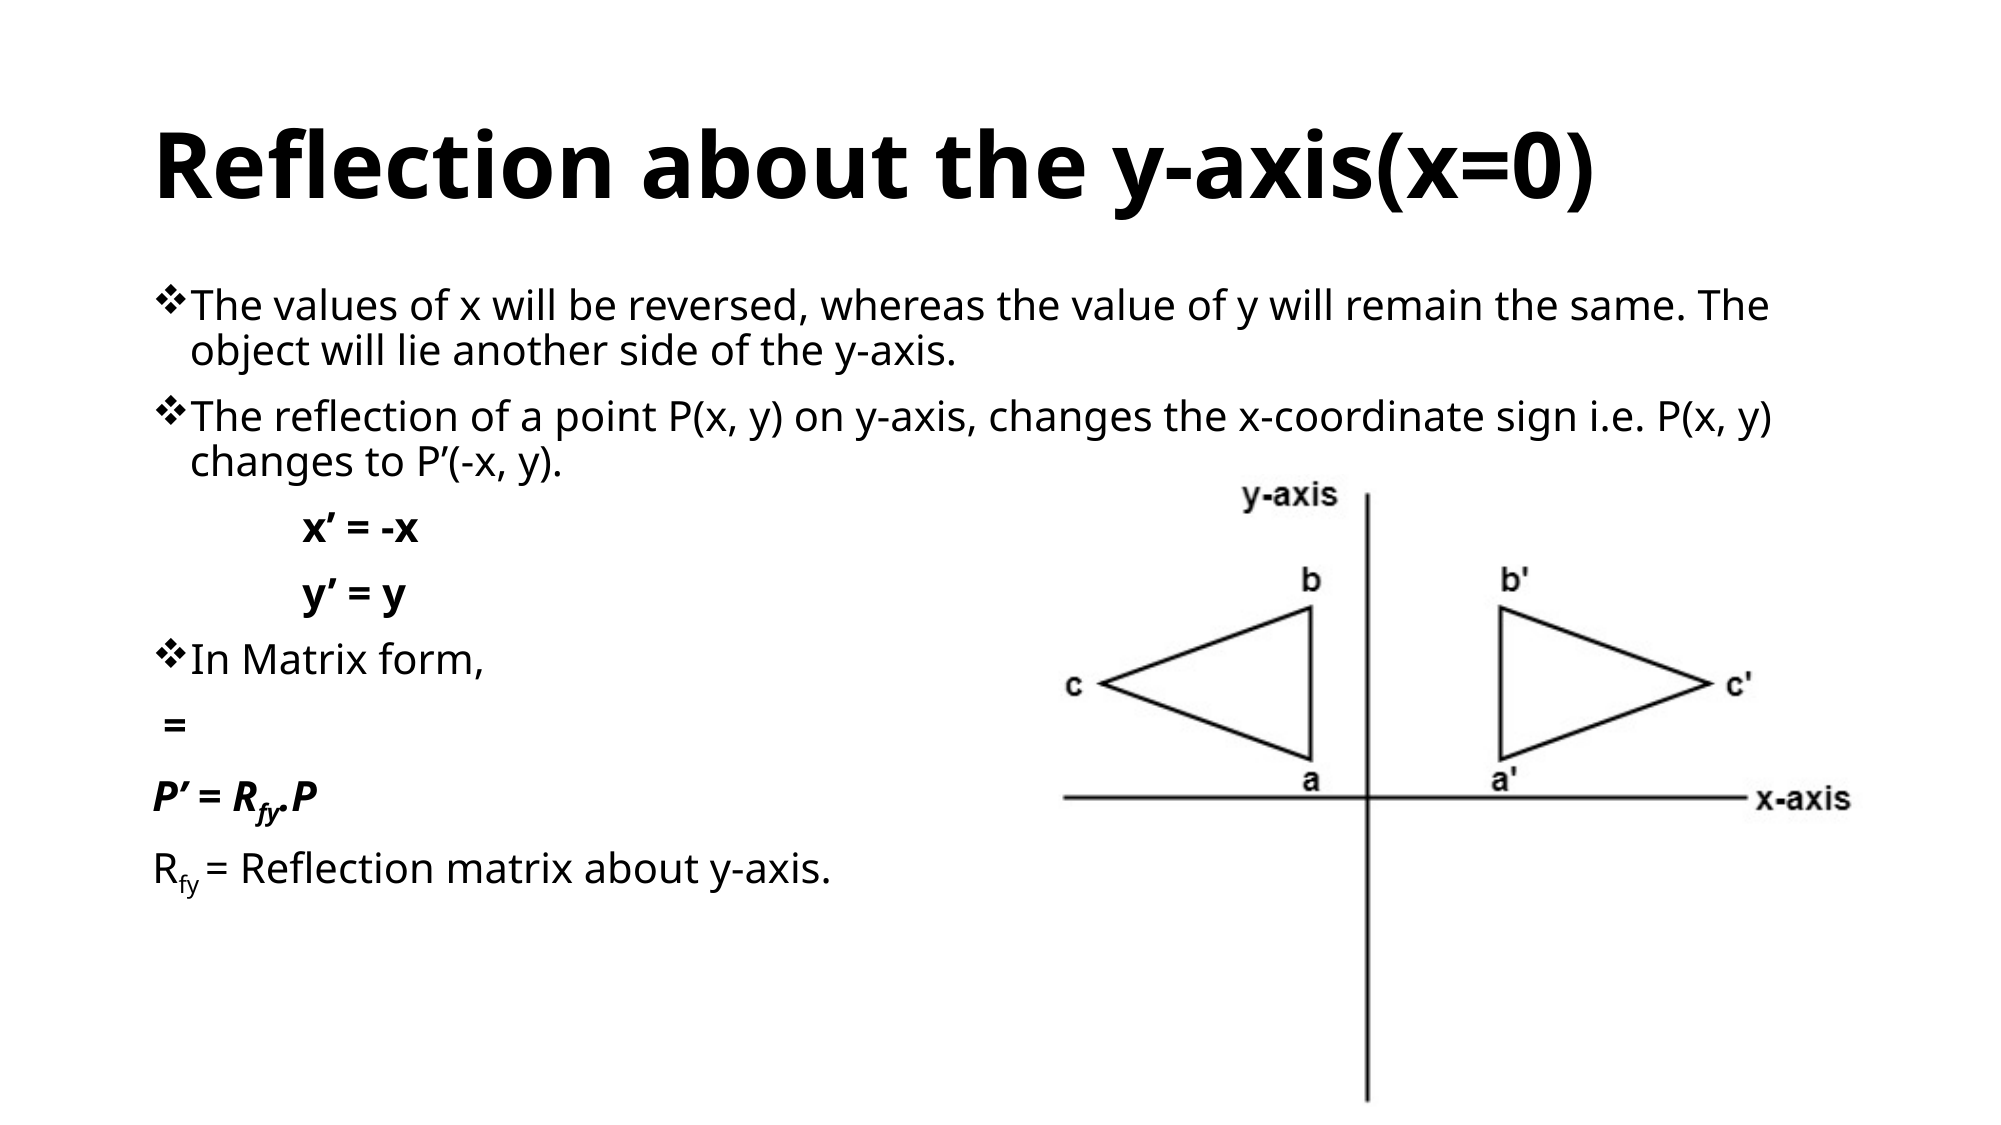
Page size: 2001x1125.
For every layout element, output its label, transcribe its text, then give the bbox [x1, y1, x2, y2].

picture [1044, 474, 1863, 1107]
title Reflection about the y-axis(x=0) [137, 59, 1863, 278]
